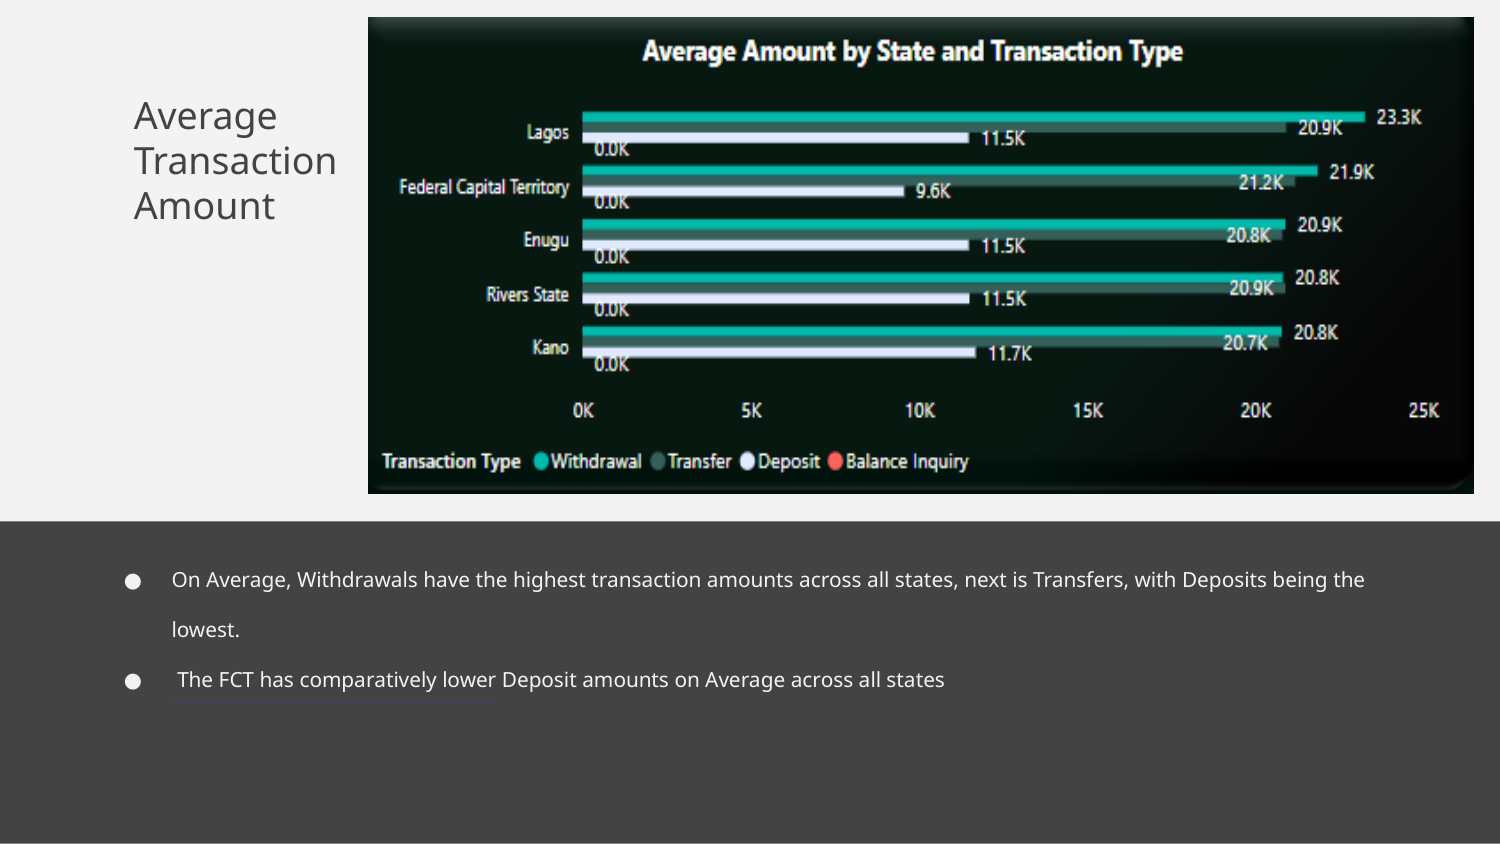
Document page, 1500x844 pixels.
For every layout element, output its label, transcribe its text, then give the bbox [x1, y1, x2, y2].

text_box [0, 521, 1500, 844]
picture [368, 17, 1474, 494]
text_box On Average, Withdrawals have the highest transaction amounts across all states, next is Transfers, with Deposits being the lowest. The FCT has comparatively lower Deposit amounts on Average across all states [81, 527, 1419, 755]
title Average Transaction Amount [118, 77, 362, 233]
